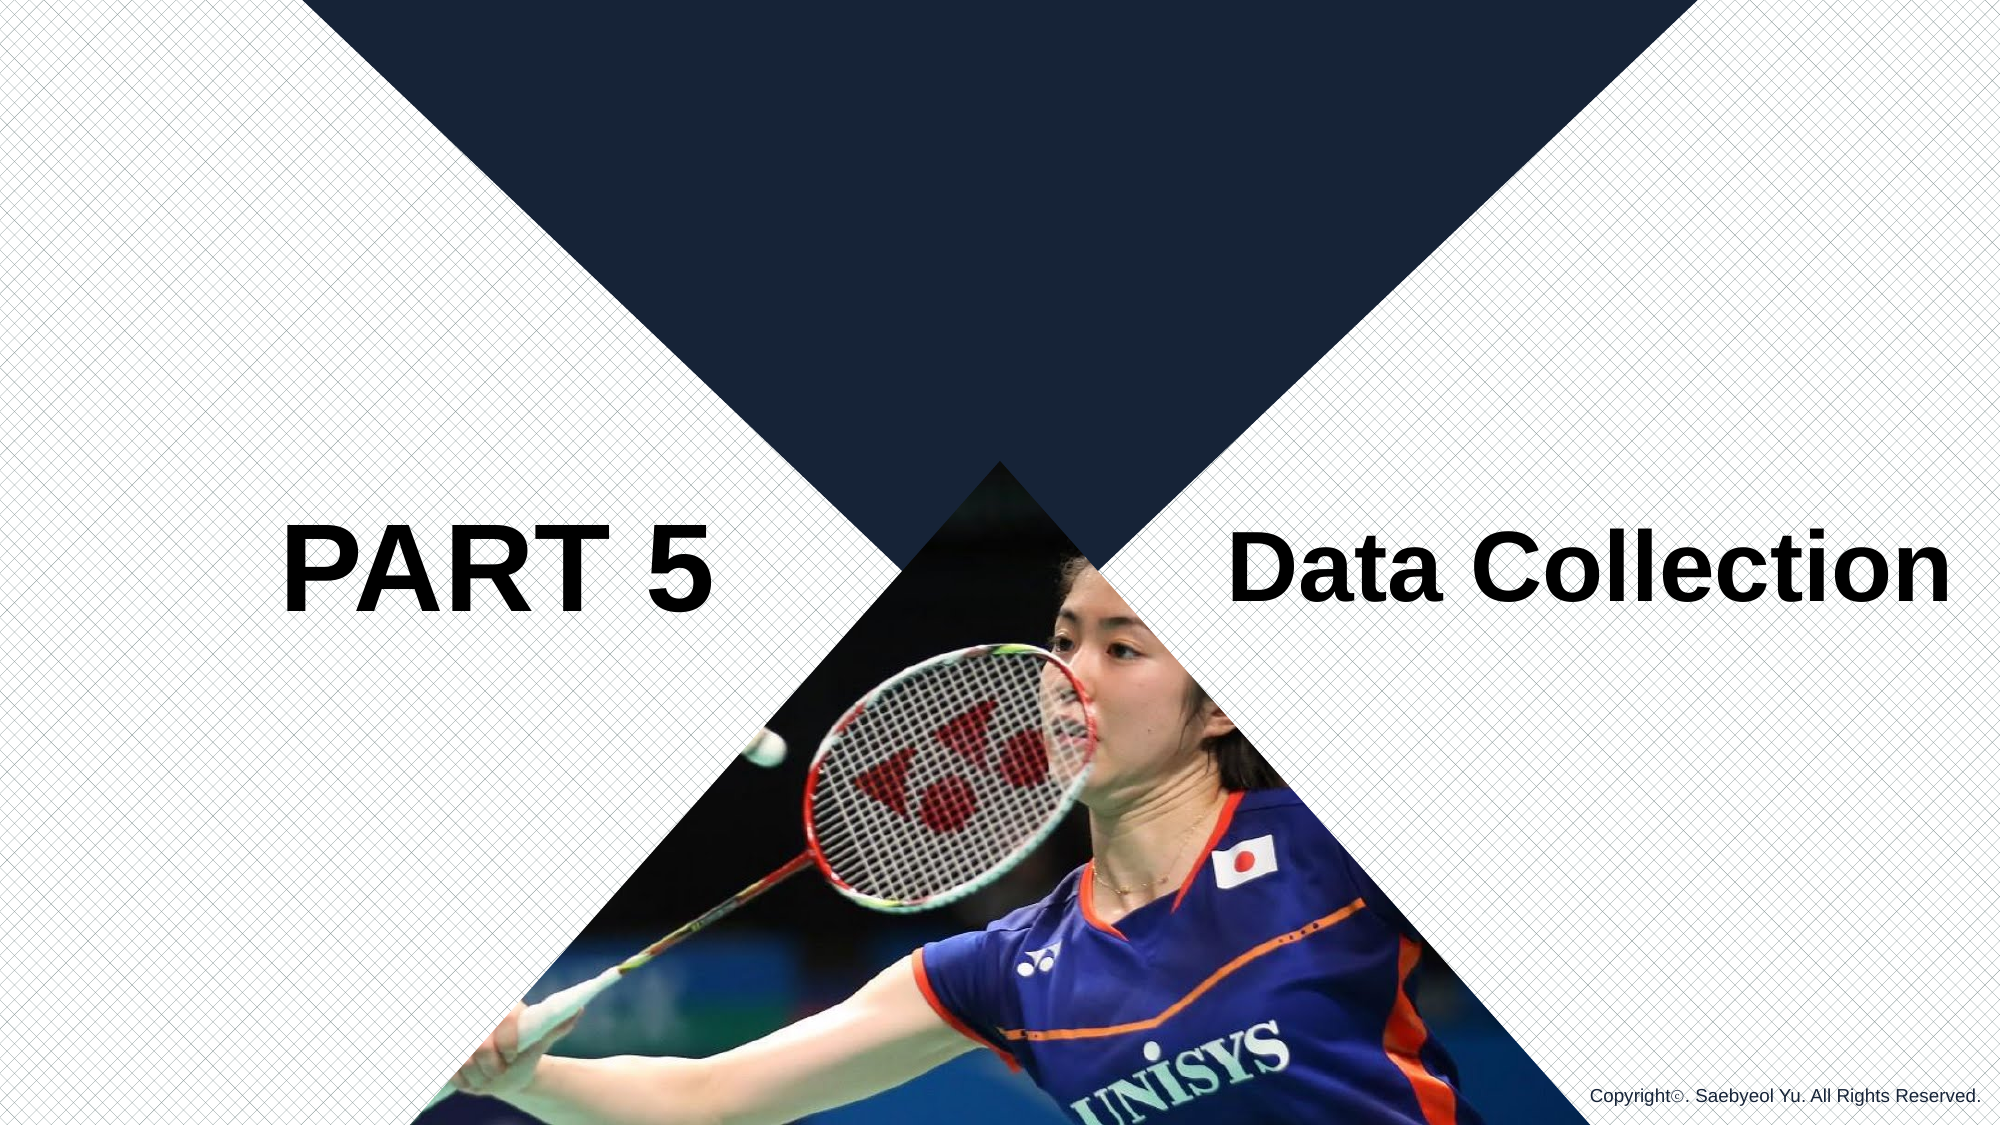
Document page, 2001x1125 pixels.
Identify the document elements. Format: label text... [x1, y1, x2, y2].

text_box PART 5 [265, 479, 409, 644]
text_box Data Collection [1591, 494, 1969, 629]
picture [409, 460, 1591, 1125]
text_box [300, 0, 1700, 460]
